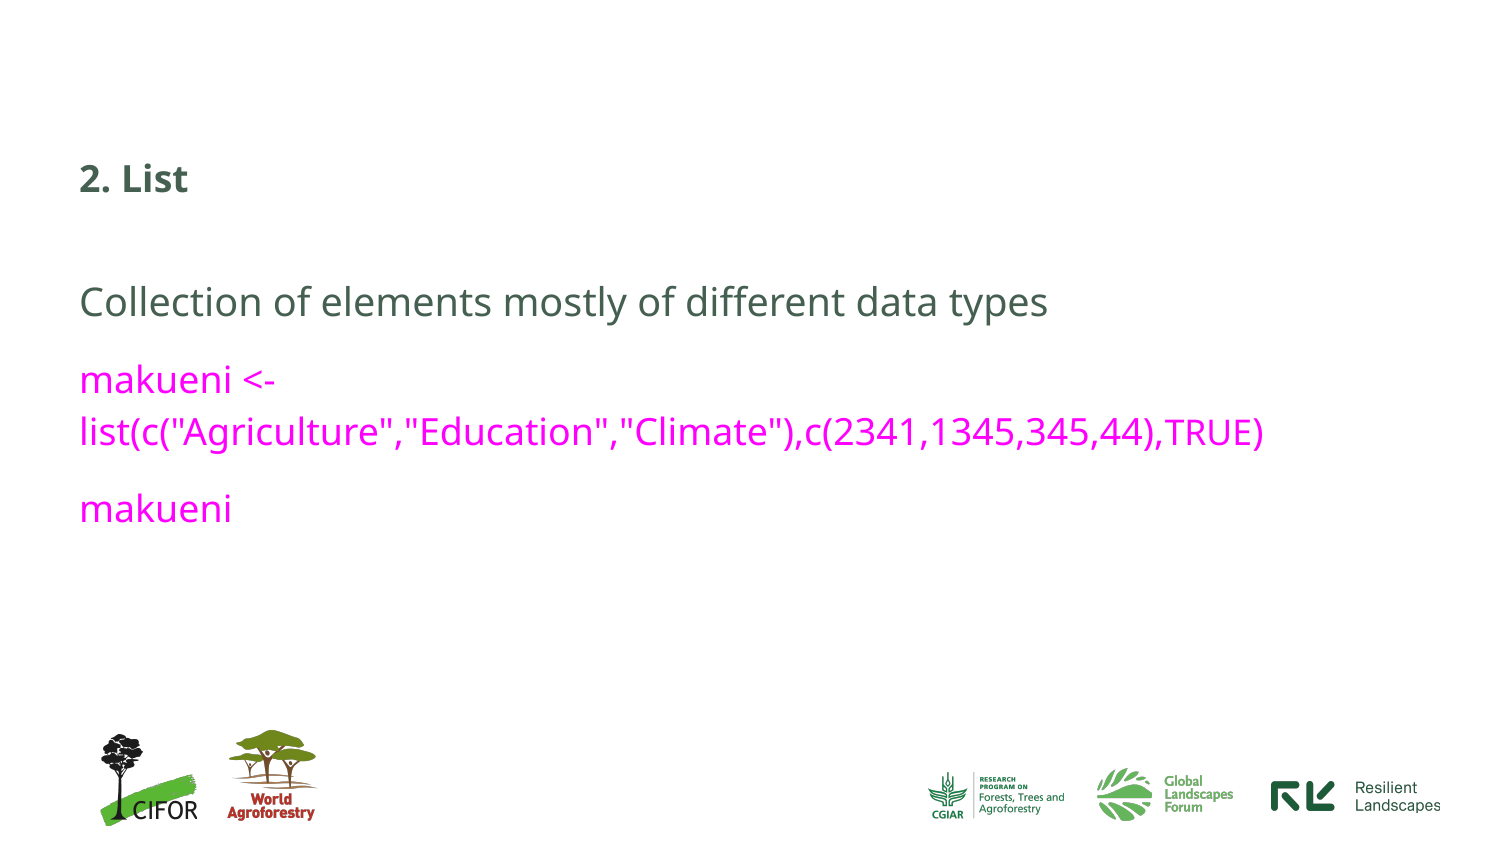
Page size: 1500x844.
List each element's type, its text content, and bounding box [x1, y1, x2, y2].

picture [100, 734, 197, 826]
text_box 2. List Collection of elements mostly of different data types makueni <- list(c("Agriculture","Education","Climate"),c(2341,1345,345,44),TRUE) makueni [64, 140, 1477, 545]
picture [1271, 781, 1440, 813]
picture [1097, 768, 1233, 821]
picture [928, 771, 1064, 819]
picture [227, 730, 318, 821]
